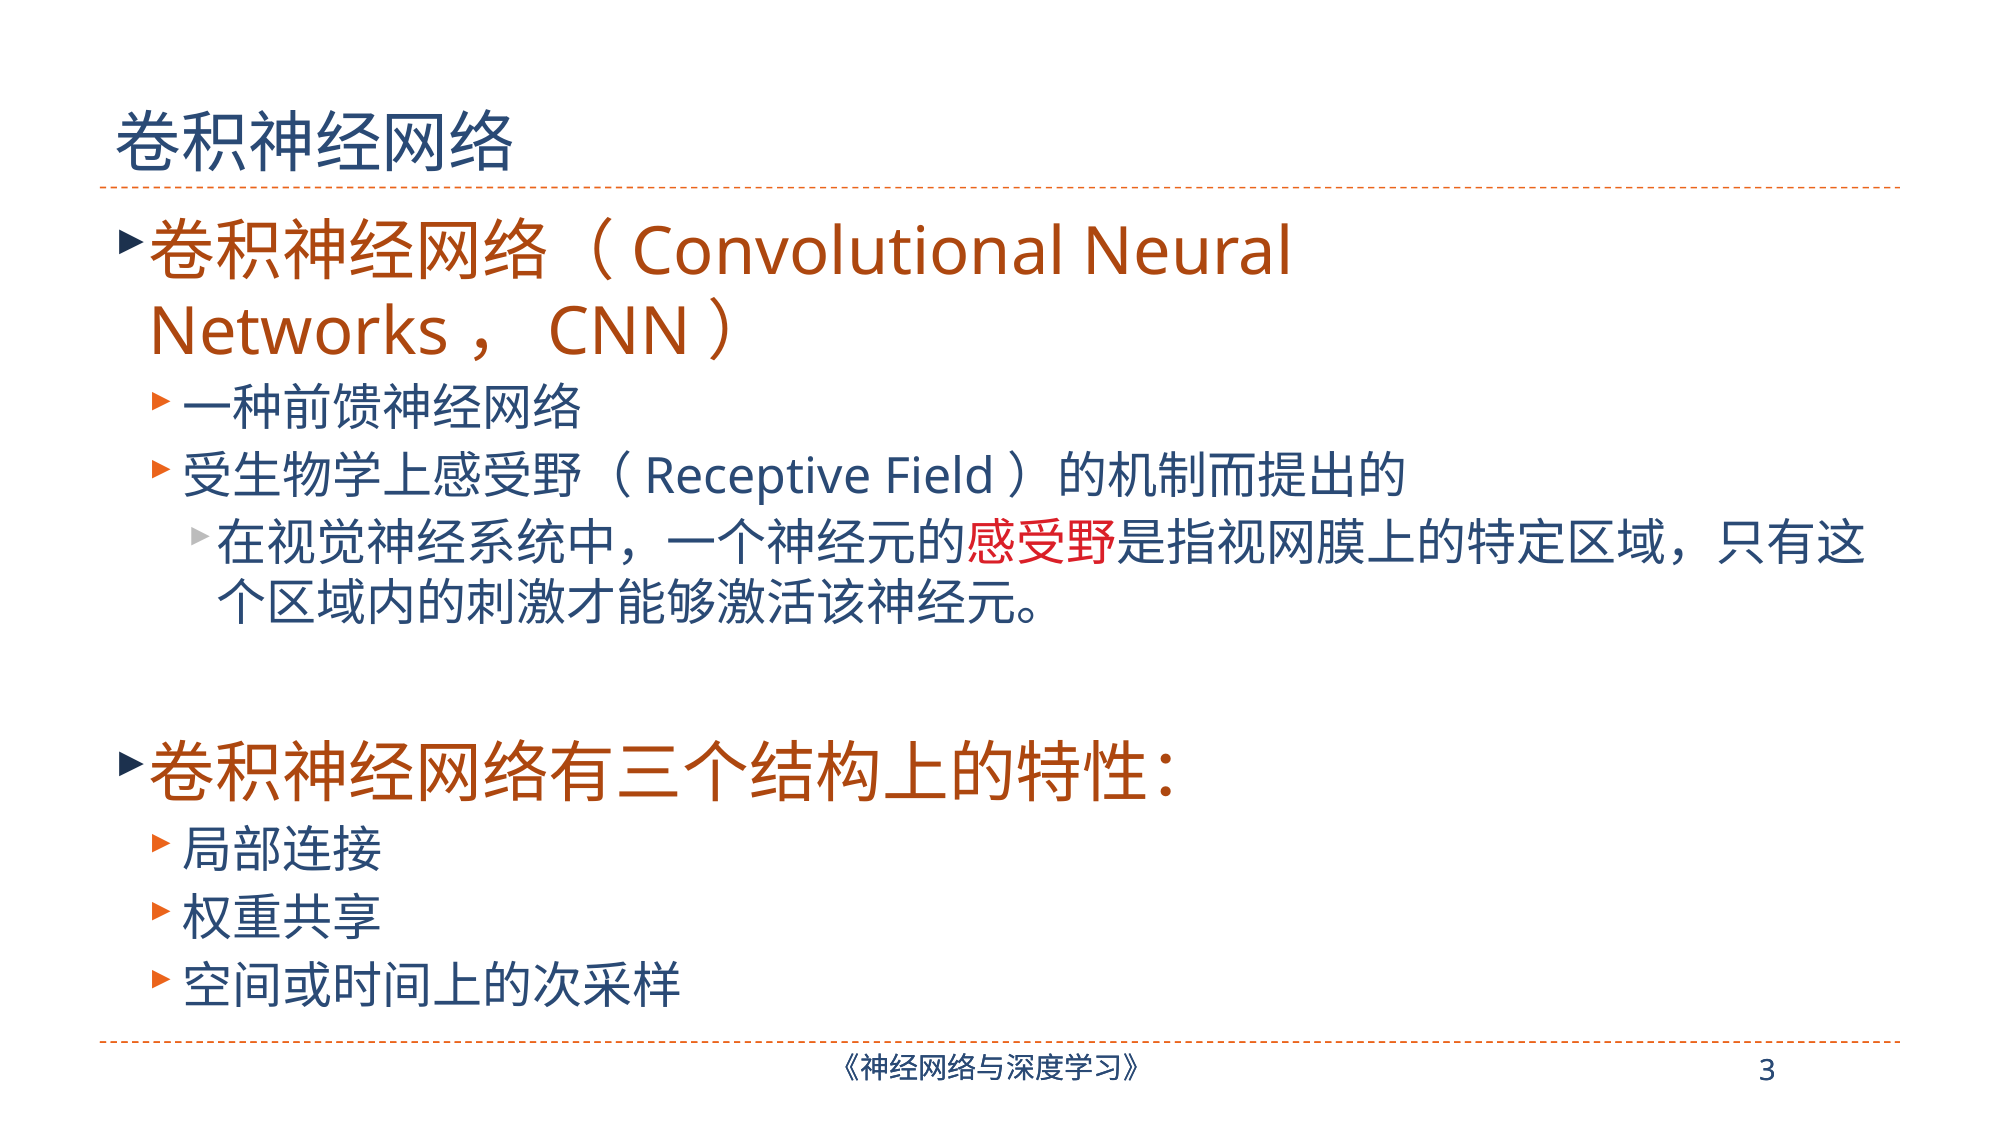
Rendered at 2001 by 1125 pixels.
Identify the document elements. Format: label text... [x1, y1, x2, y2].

title 卷积神经网络 [99, 24, 1900, 188]
list 卷积神经网络（Convolutional Neural Networks，CNN） 一种前馈神经网络 受生物学上感受野（Receptive Field）的机制而提出的 在视觉神经系统中，一个神经元的感受野是指视网膜上的特定区域，只有这个区域内的刺激才能够激活该神经元。 卷积神经网络有三个结构上的特性： 局部连接 权重共享 空间或时间上的次采样 [99, 200, 1900, 1010]
